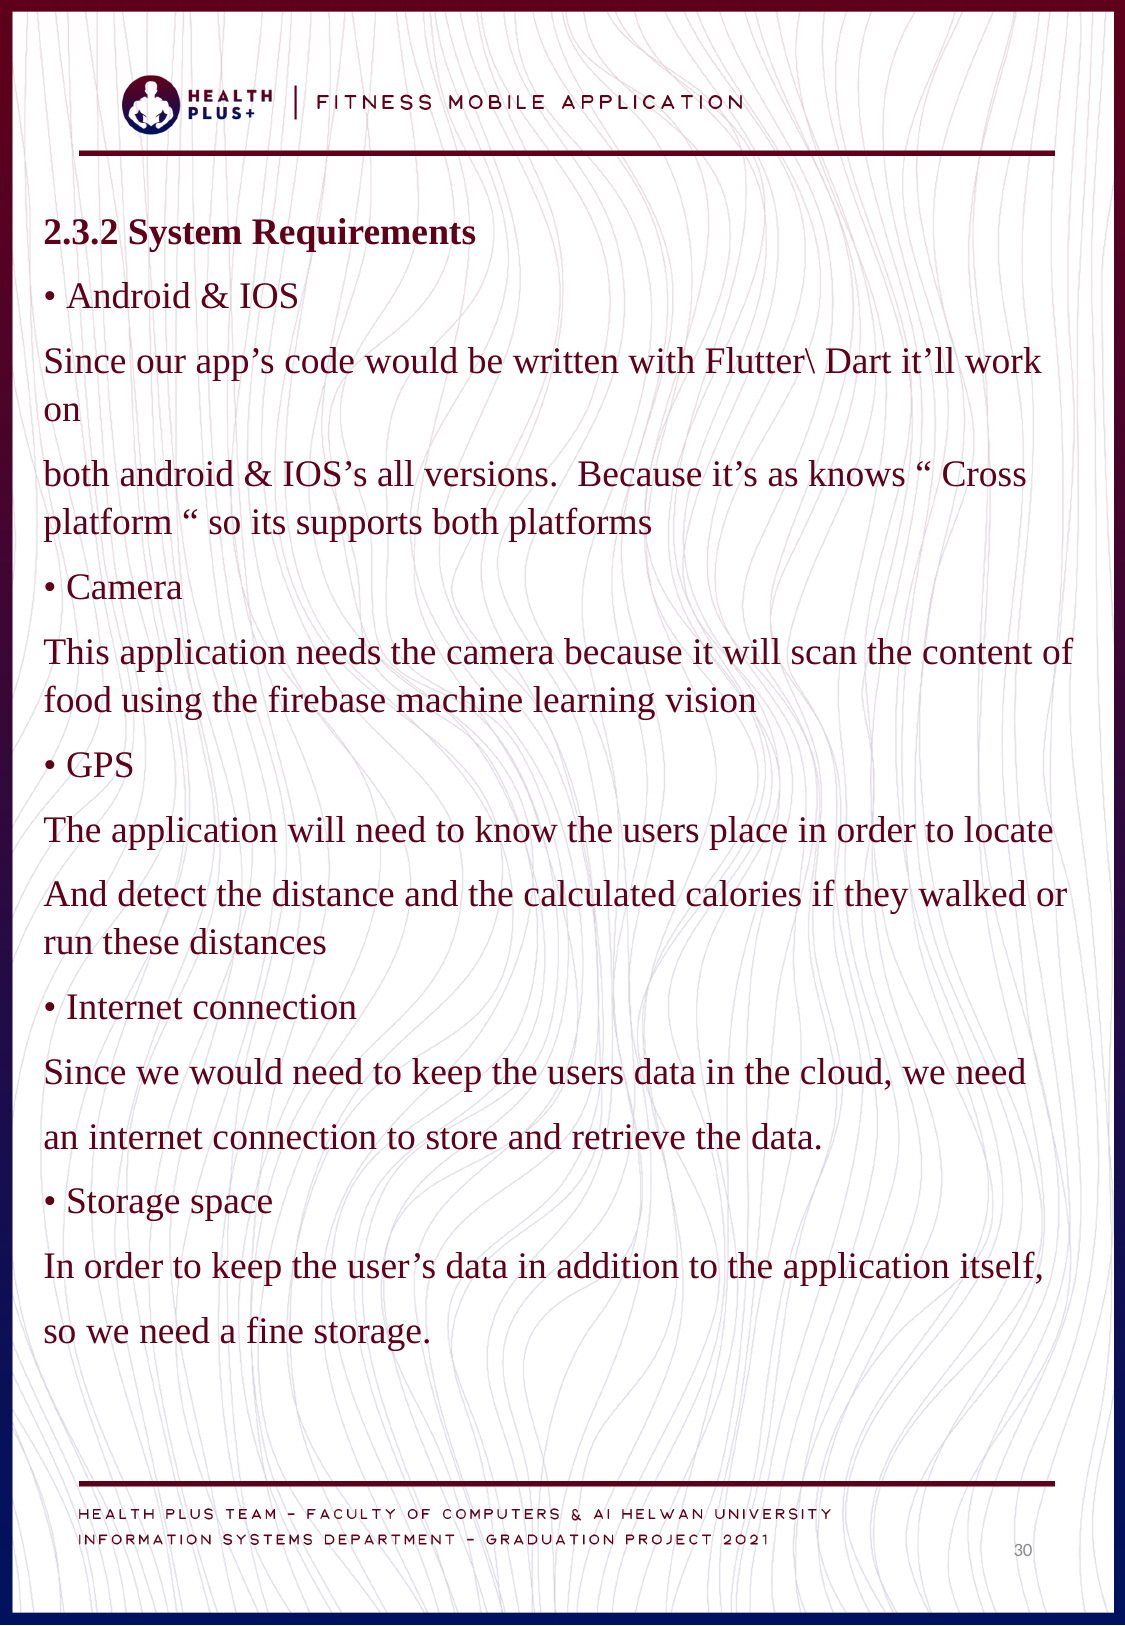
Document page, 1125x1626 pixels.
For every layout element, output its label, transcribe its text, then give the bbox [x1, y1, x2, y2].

picture [0, 0, 1125, 1625]
text_box 2.3.2 System Requirements • Android & IOS Since our app’s code would be written with Flutter\ Dart it’ll work on both android & IOS’s all versions. Because it’s as knows “ Cross platform “ so its supports both platforms • Camera This application needs the camera because it will scan the content of food using the firebase machine learning vision • GPS The application will need to know the users place in order to locate And detect the distance and the calculated calories if they walked or run these distances • Internet connection Since we would need to keep the users data in the cloud, we need an internet connection to store and retrieve the data. • Storage space In order to keep the user’s data in addition to the application itself, so we need a fine storage. [43, 203, 1090, 1546]
slide_number 30 [794, 1546, 1048, 1593]
